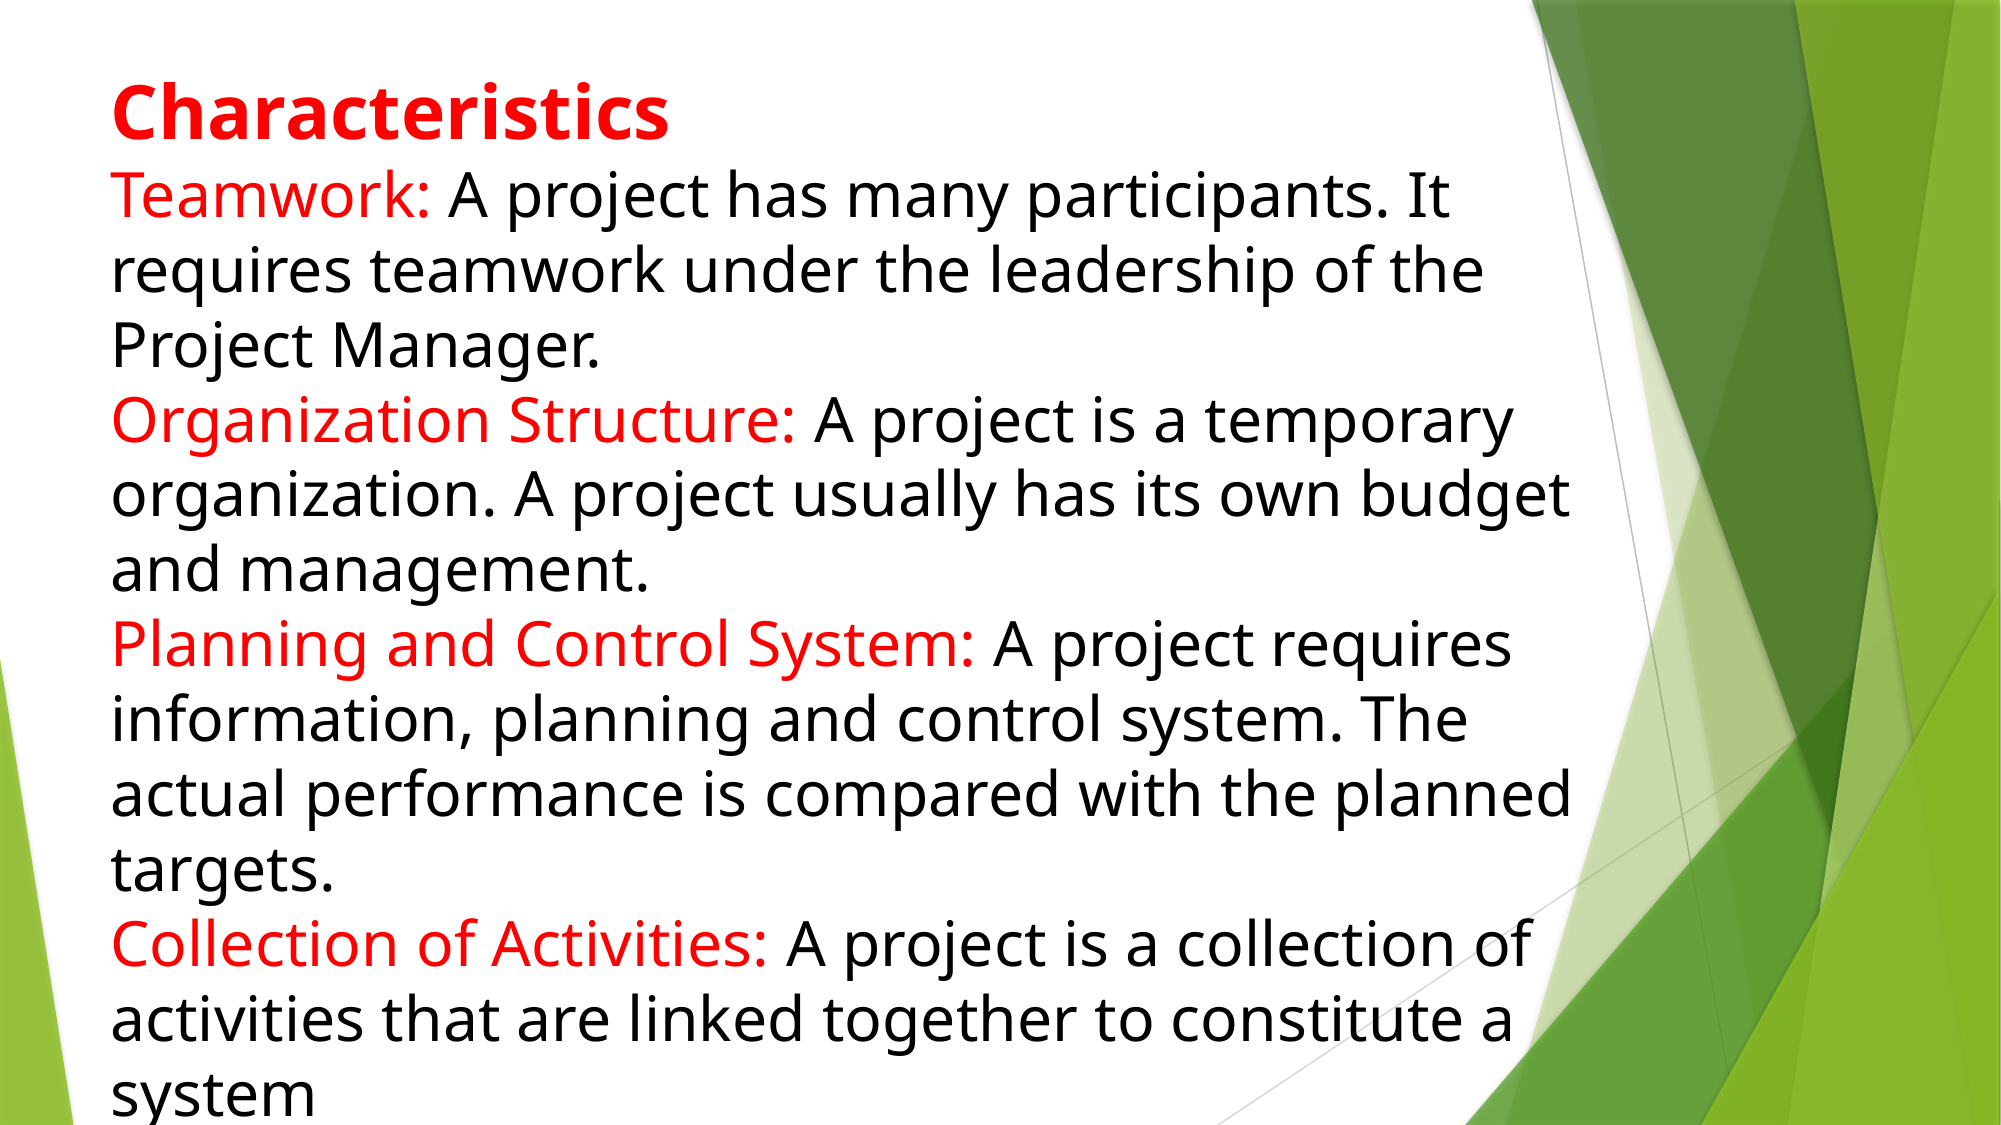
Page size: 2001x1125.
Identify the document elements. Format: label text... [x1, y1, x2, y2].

text_box Characteristics Teamwork: A project has many participants. It requires teamwork under the leadership of the Project Manager. Organization Structure: A project is a temporary organization. A project usually has its own budget and management. Planning and Control System: A project requires information, planning and control system. The actual performance is compared with the planned targets. Collection of Activities: A project is a collection of activities that are linked together to constitute a system [95, 57, 1653, 163]
